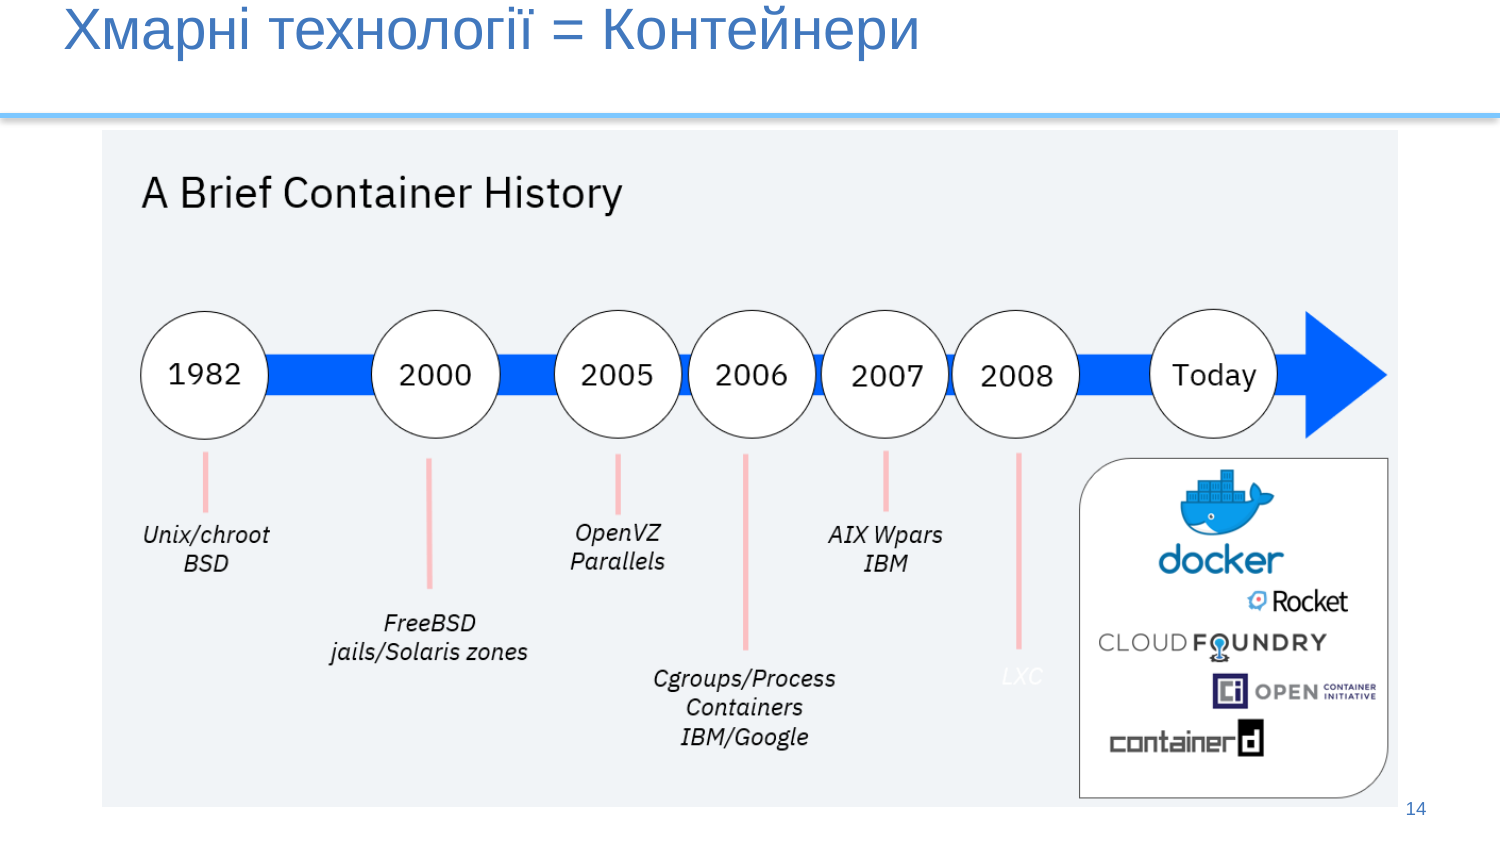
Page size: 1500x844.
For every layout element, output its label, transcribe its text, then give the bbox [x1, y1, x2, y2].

picture [102, 130, 1398, 807]
title Хмарні технології = Контейнери [48, 7, 1425, 116]
